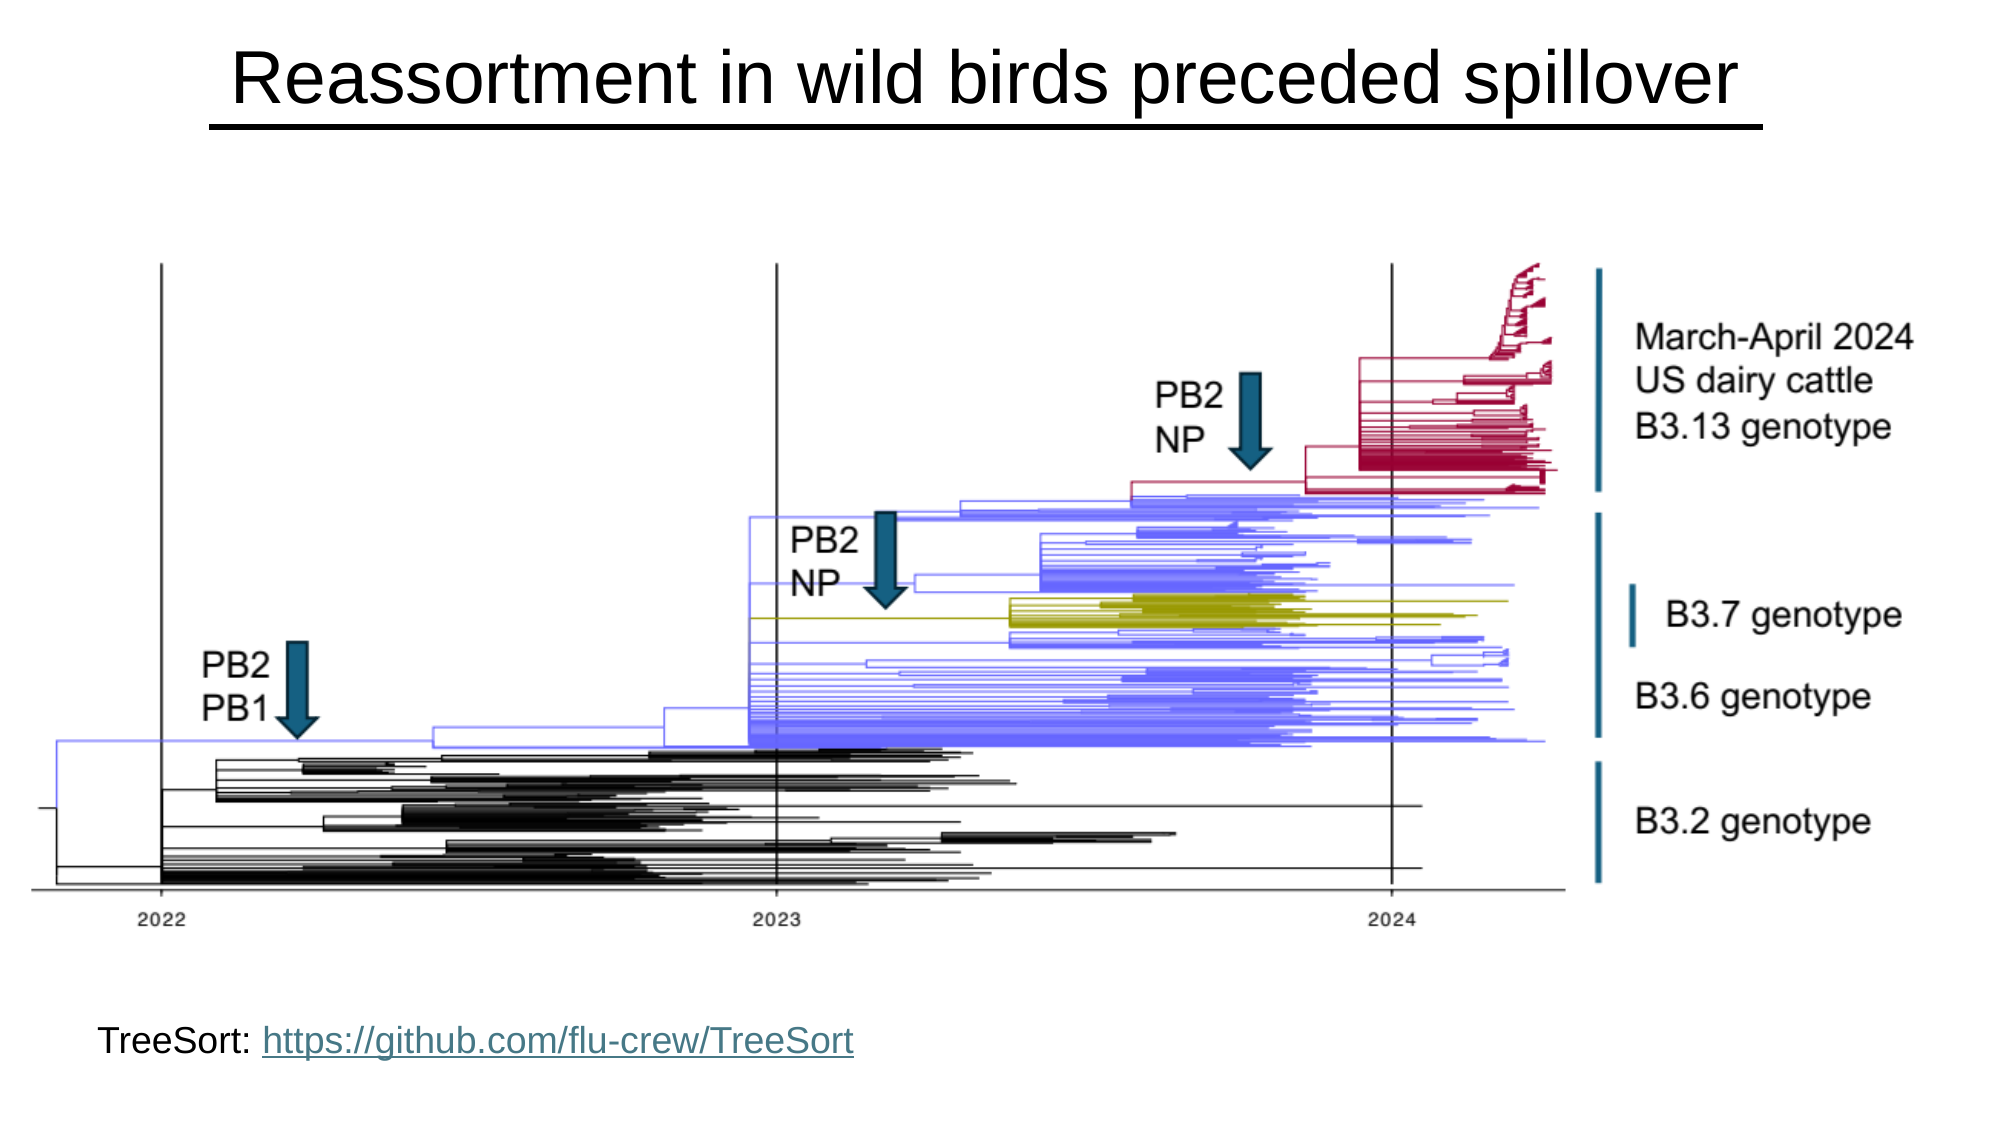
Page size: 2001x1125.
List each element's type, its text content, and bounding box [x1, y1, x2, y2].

text_box Reassortment in wild birds preceded spillover [215, 20, 1756, 124]
picture [29, 256, 1928, 934]
text_box TreeSort: https://github.com/flu-crew/TreeSort [82, 1008, 880, 1069]
